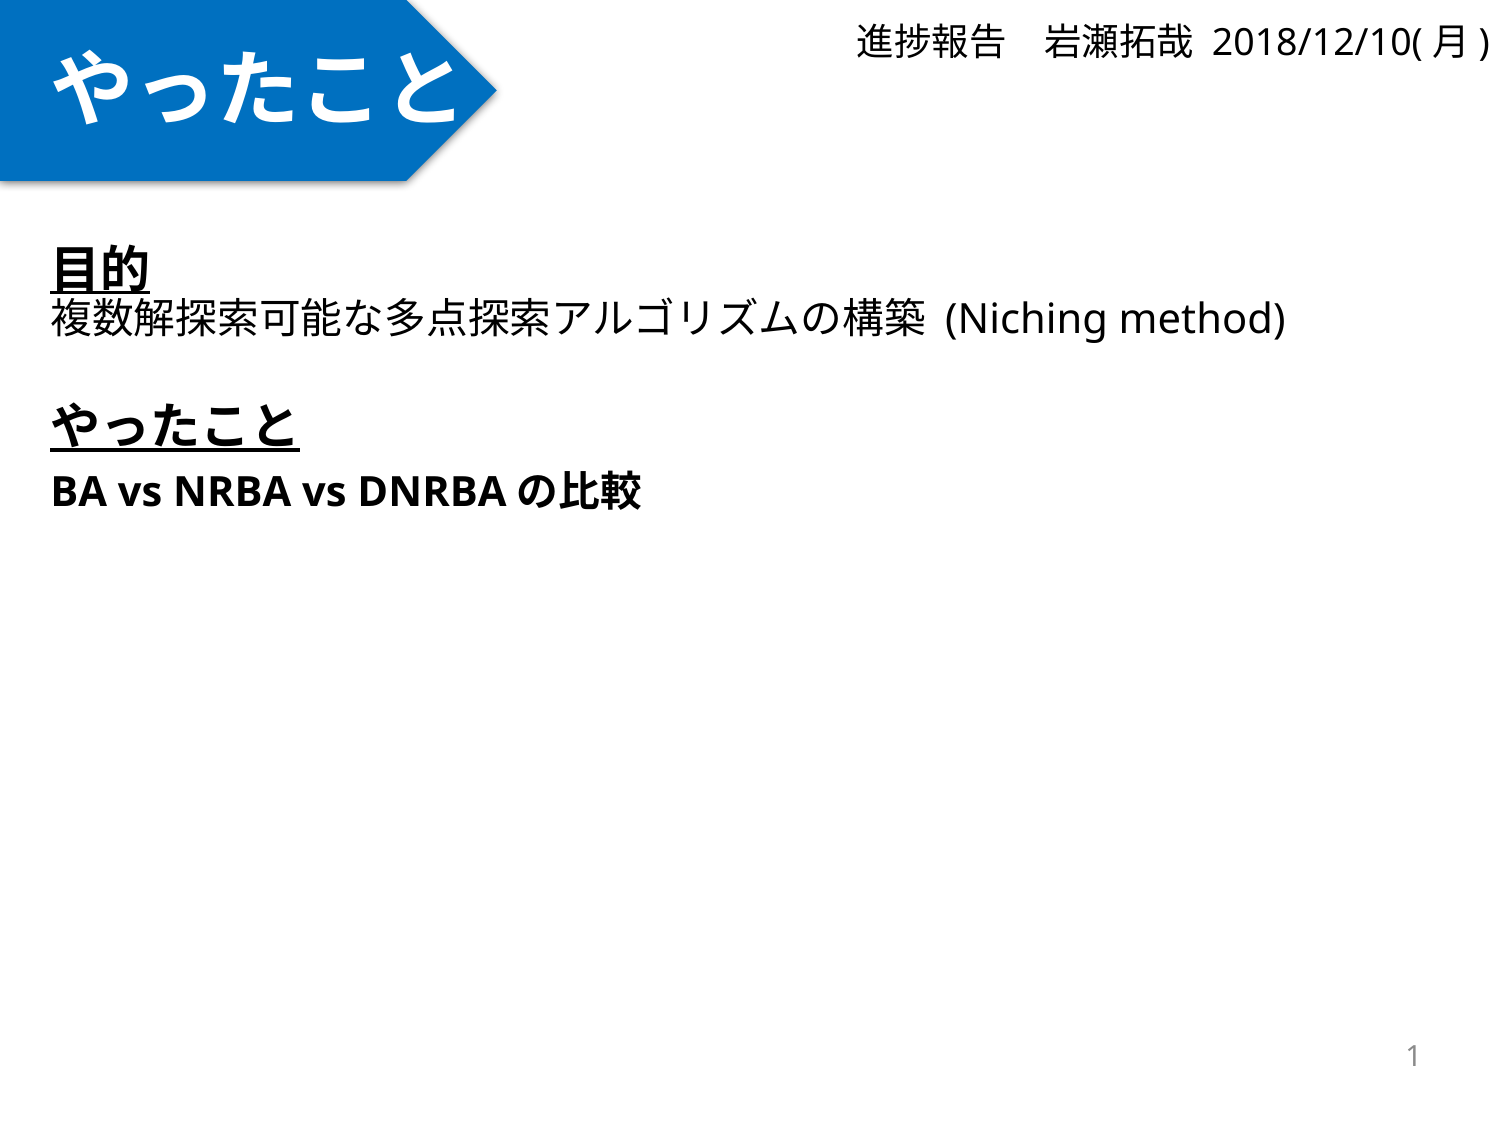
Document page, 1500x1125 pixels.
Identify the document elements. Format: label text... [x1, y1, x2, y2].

text_box 進捗報告 岩瀬拓哉 2018/12/10(月) [1010, 10, 1500, 71]
text_box 目的 複数解探索可能な多点探索アルゴリズムの構築 (Niching method) やったこと BA vs NRBA vs DNRBAの比較 [35, 236, 1445, 1039]
slide_number 1 [1099, 1039, 1438, 1087]
text_box やったこと [35, 1, 1010, 183]
